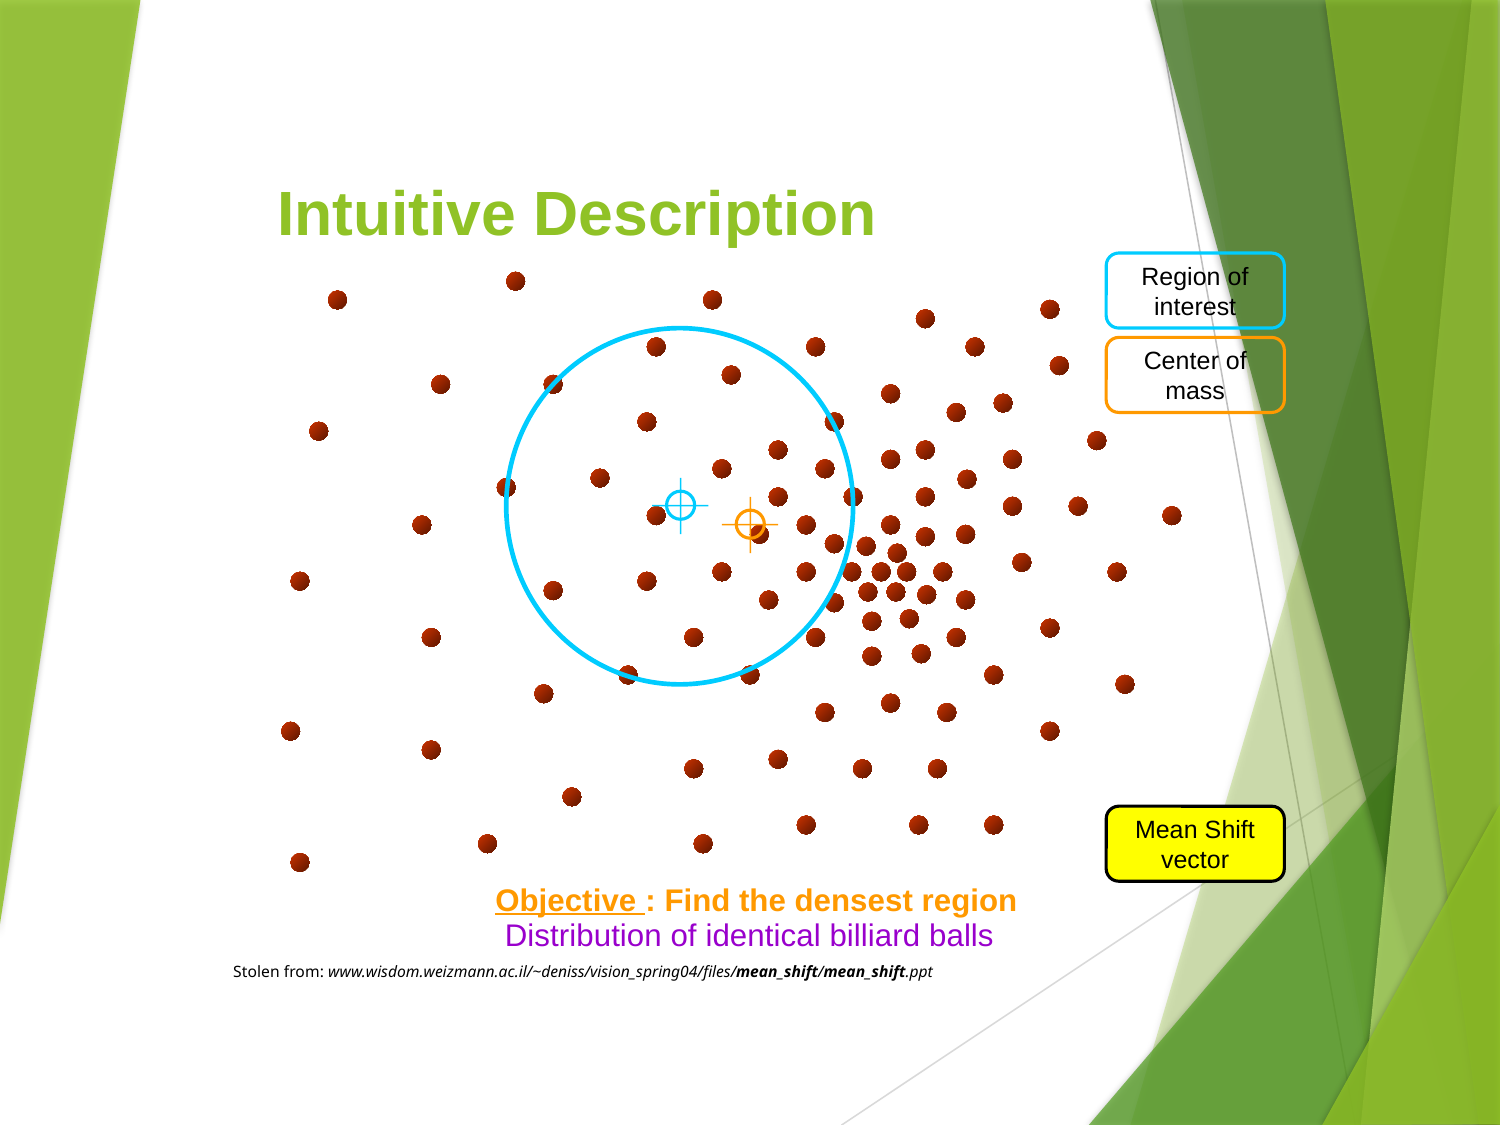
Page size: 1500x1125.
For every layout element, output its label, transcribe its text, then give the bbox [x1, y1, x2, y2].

text_box [853, 759, 872, 779]
text_box [534, 694, 554, 704]
text_box [290, 571, 310, 591]
text_box Intuitive Description [262, 140, 1030, 282]
text_box [1003, 496, 1022, 516]
text_box [431, 374, 451, 394]
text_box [721, 496, 779, 554]
text_box Center of mass [1106, 337, 1285, 413]
text_box [881, 449, 901, 469]
text_box [862, 646, 882, 666]
text_box [857, 536, 876, 556]
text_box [505, 327, 854, 685]
text_box Stolen from: www.wisdom.weizmann.ac.il/~deniss/vision_spring04/files/mean_shift/mean_shift.ppt [218, 954, 1096, 988]
text_box [290, 853, 310, 872]
text_box [857, 564, 862, 580]
text_box [1003, 449, 1022, 469]
text_box [1040, 299, 1060, 319]
text_box Objective : Find the densest region [480, 872, 1033, 925]
text_box [478, 834, 497, 854]
text_box [1049, 356, 1069, 376]
text_box [909, 815, 929, 835]
text_box [993, 393, 1013, 413]
text_box [899, 609, 919, 629]
text_box [768, 749, 788, 769]
text_box [796, 815, 816, 835]
text_box [957, 469, 977, 489]
text_box [1087, 431, 1107, 451]
text_box [1012, 553, 1032, 572]
text_box [858, 582, 878, 602]
text_box [281, 721, 301, 741]
text_box [421, 740, 441, 760]
text_box [562, 787, 582, 807]
text_box [933, 562, 953, 582]
text_box [881, 384, 901, 404]
text_box [897, 562, 917, 582]
text_box [703, 290, 722, 310]
text_box [946, 403, 966, 422]
text_box Mean Shift vector [1106, 806, 1285, 882]
text_box [862, 611, 882, 631]
text_box [684, 759, 704, 779]
text_box [984, 665, 1004, 685]
text_box [1107, 562, 1127, 582]
text_box [496, 480, 500, 495]
text_box [857, 488, 863, 506]
text_box [984, 815, 1004, 835]
text_box [887, 543, 907, 563]
text_box Distribution of identical billiard balls [187, 907, 1313, 960]
text_box [506, 282, 525, 291]
text_box [965, 337, 985, 357]
text_box [412, 515, 432, 535]
text_box [815, 703, 835, 722]
text_box [421, 628, 441, 647]
text_box [1040, 618, 1060, 638]
text_box [1068, 496, 1088, 516]
text_box [915, 309, 935, 329]
text_box [915, 487, 935, 507]
text_box [956, 524, 976, 544]
text_box [956, 590, 976, 610]
text_box [1162, 506, 1182, 526]
text_box [917, 585, 937, 605]
text_box [928, 759, 947, 779]
text_box [886, 582, 906, 602]
text_box [328, 290, 347, 310]
text_box [871, 562, 891, 582]
text_box [881, 693, 901, 713]
text_box [693, 834, 713, 854]
text_box [1115, 674, 1135, 694]
text_box [1040, 721, 1060, 741]
text_box [309, 421, 329, 441]
text_box [911, 644, 931, 664]
text_box [915, 527, 935, 547]
text_box [946, 628, 966, 647]
text_box Region of interest [1106, 252, 1285, 329]
text_box [881, 515, 901, 535]
text_box [937, 703, 957, 722]
text_box [915, 440, 935, 460]
